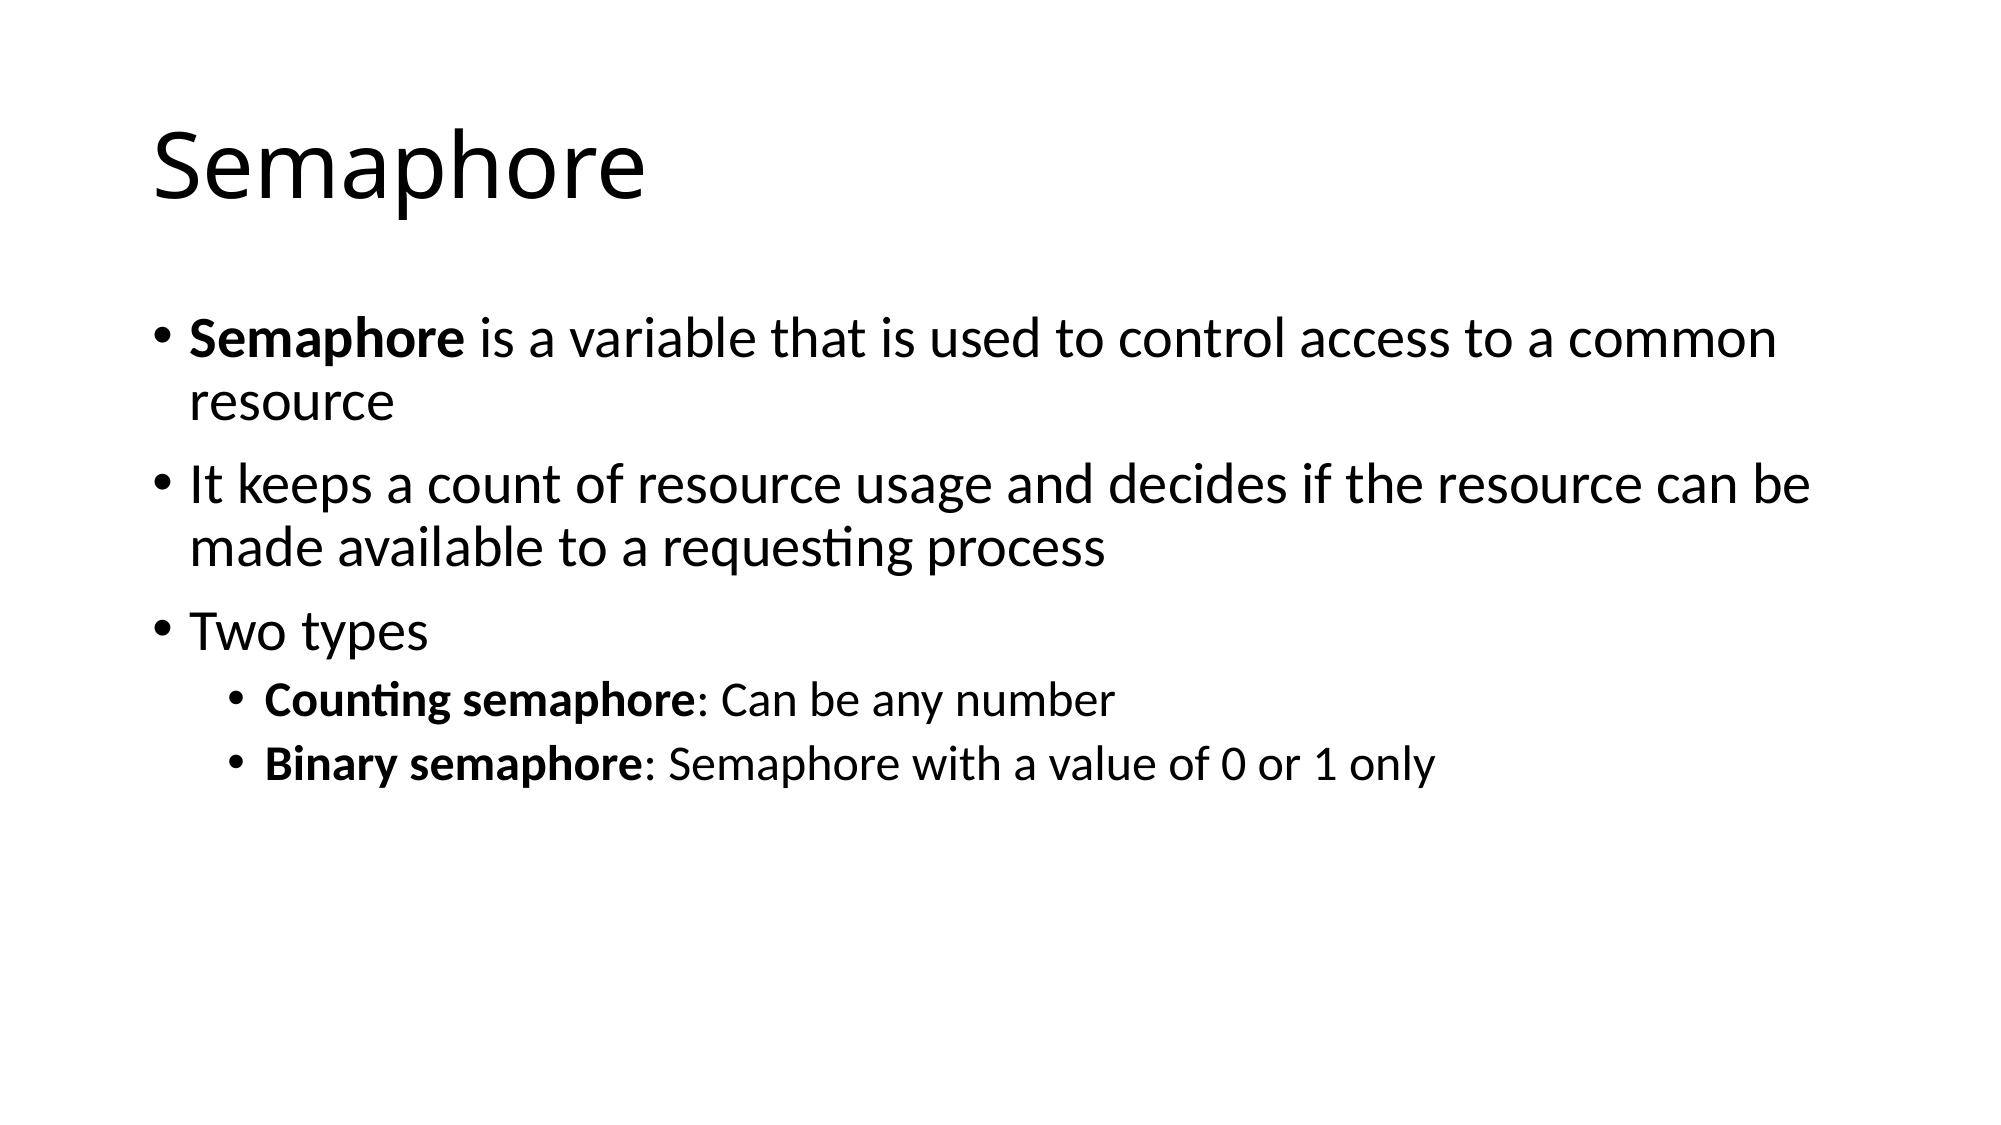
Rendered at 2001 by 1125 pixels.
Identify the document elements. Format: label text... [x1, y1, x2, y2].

list Semaphore is a variable that is used to control access to a common resource It keeps a count of resource usage and decides if the resource can be made available to a requesting process Two types Counting semaphore: Can be any number Binary semaphore: Semaphore with a value of 0 or 1 only [137, 299, 1863, 1014]
title Semaphore [137, 59, 1863, 278]
